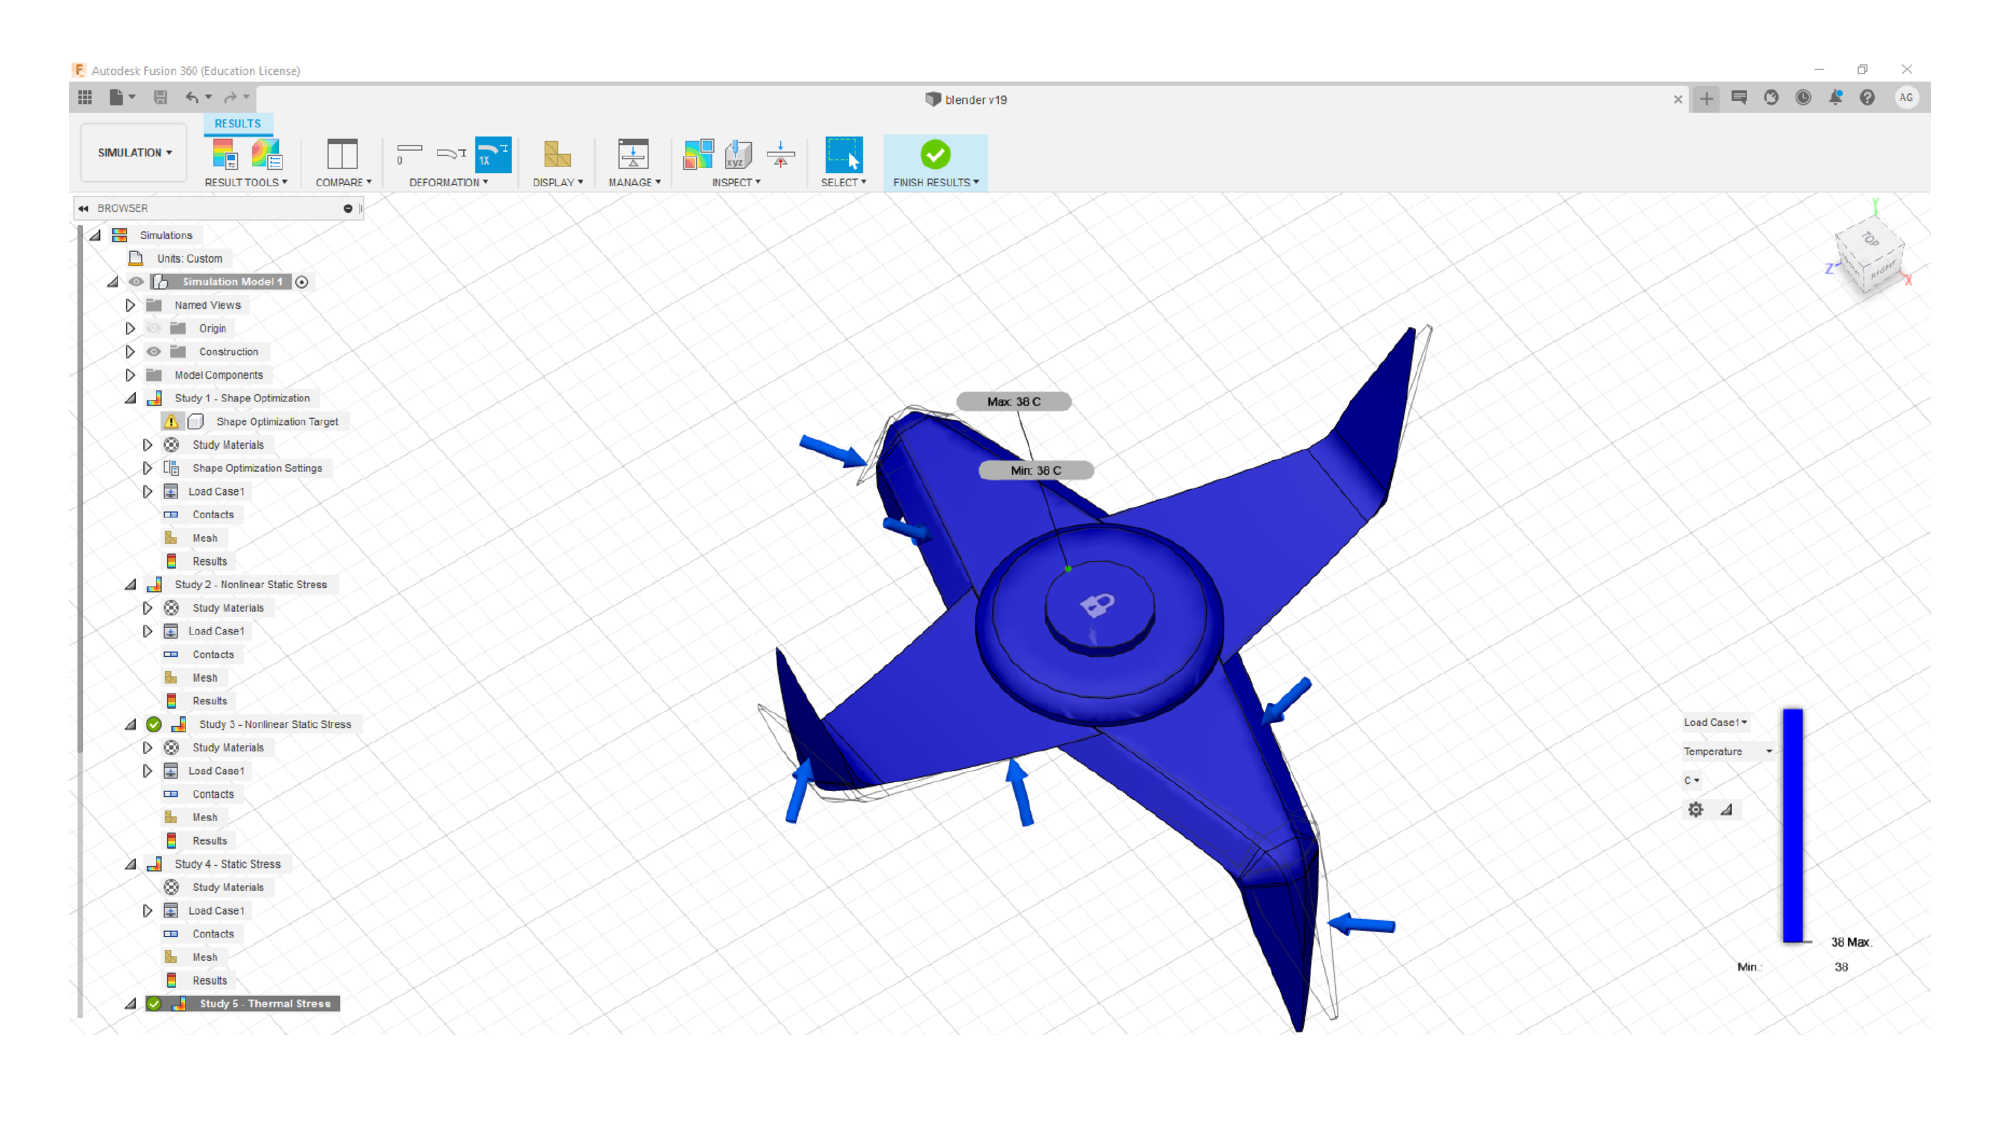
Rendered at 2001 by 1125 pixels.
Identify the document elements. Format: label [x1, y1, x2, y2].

picture [69, 59, 1931, 1035]
